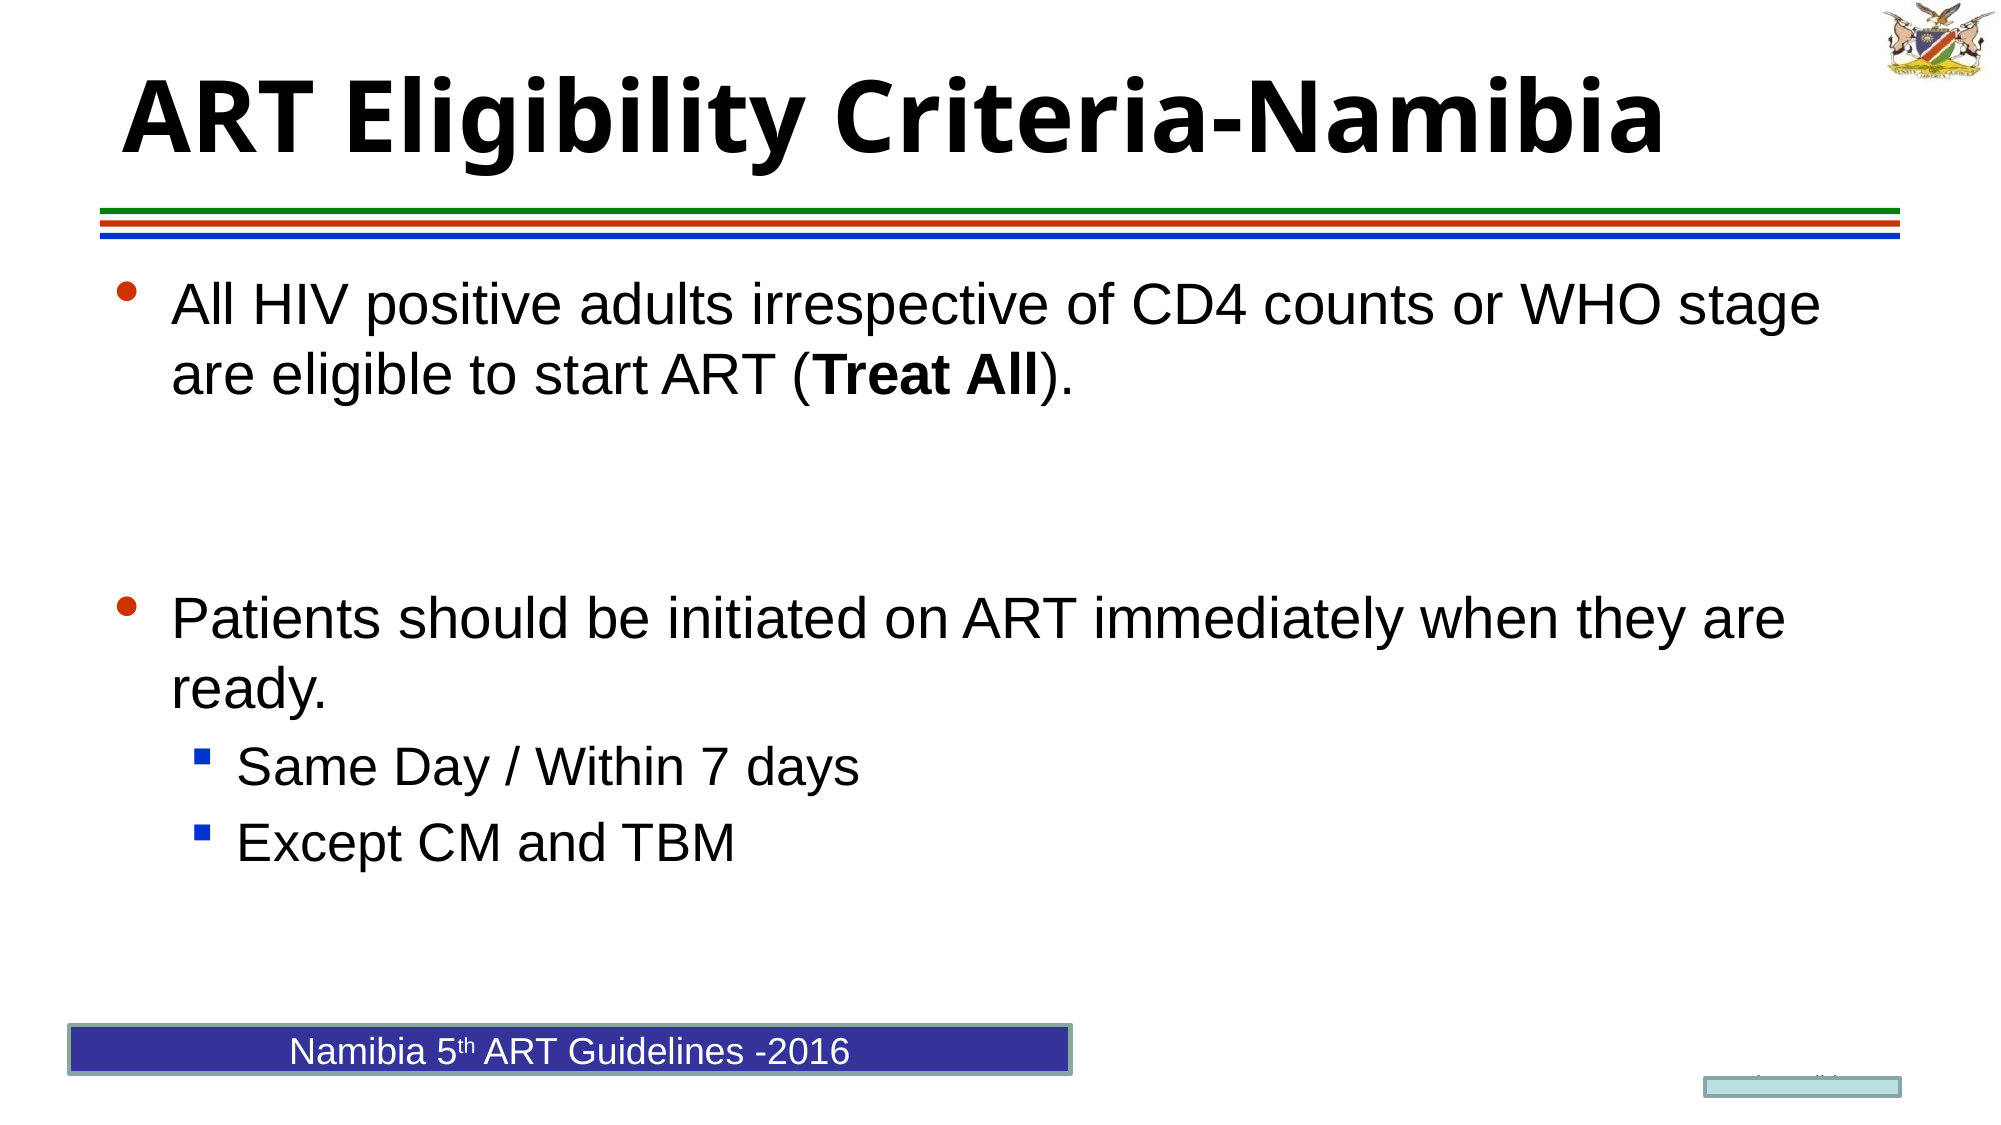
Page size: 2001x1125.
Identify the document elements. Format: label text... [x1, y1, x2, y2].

title ART Eligibility Criteria-Namibia [107, 37, 1893, 188]
text_box [1703, 1076, 1902, 1098]
text_box Namibia 5th ART Guidelines -2016 [67, 1023, 1073, 1076]
picture [1872, 0, 2000, 82]
list All HIV positive adults irrespective of CD4 counts or WHO stage are eligible to start ART (Treat All). Patients should be initiated on ART immediately when they are ready. Same Day / Within 7 days Except CM and TBM [99, 258, 1900, 1025]
